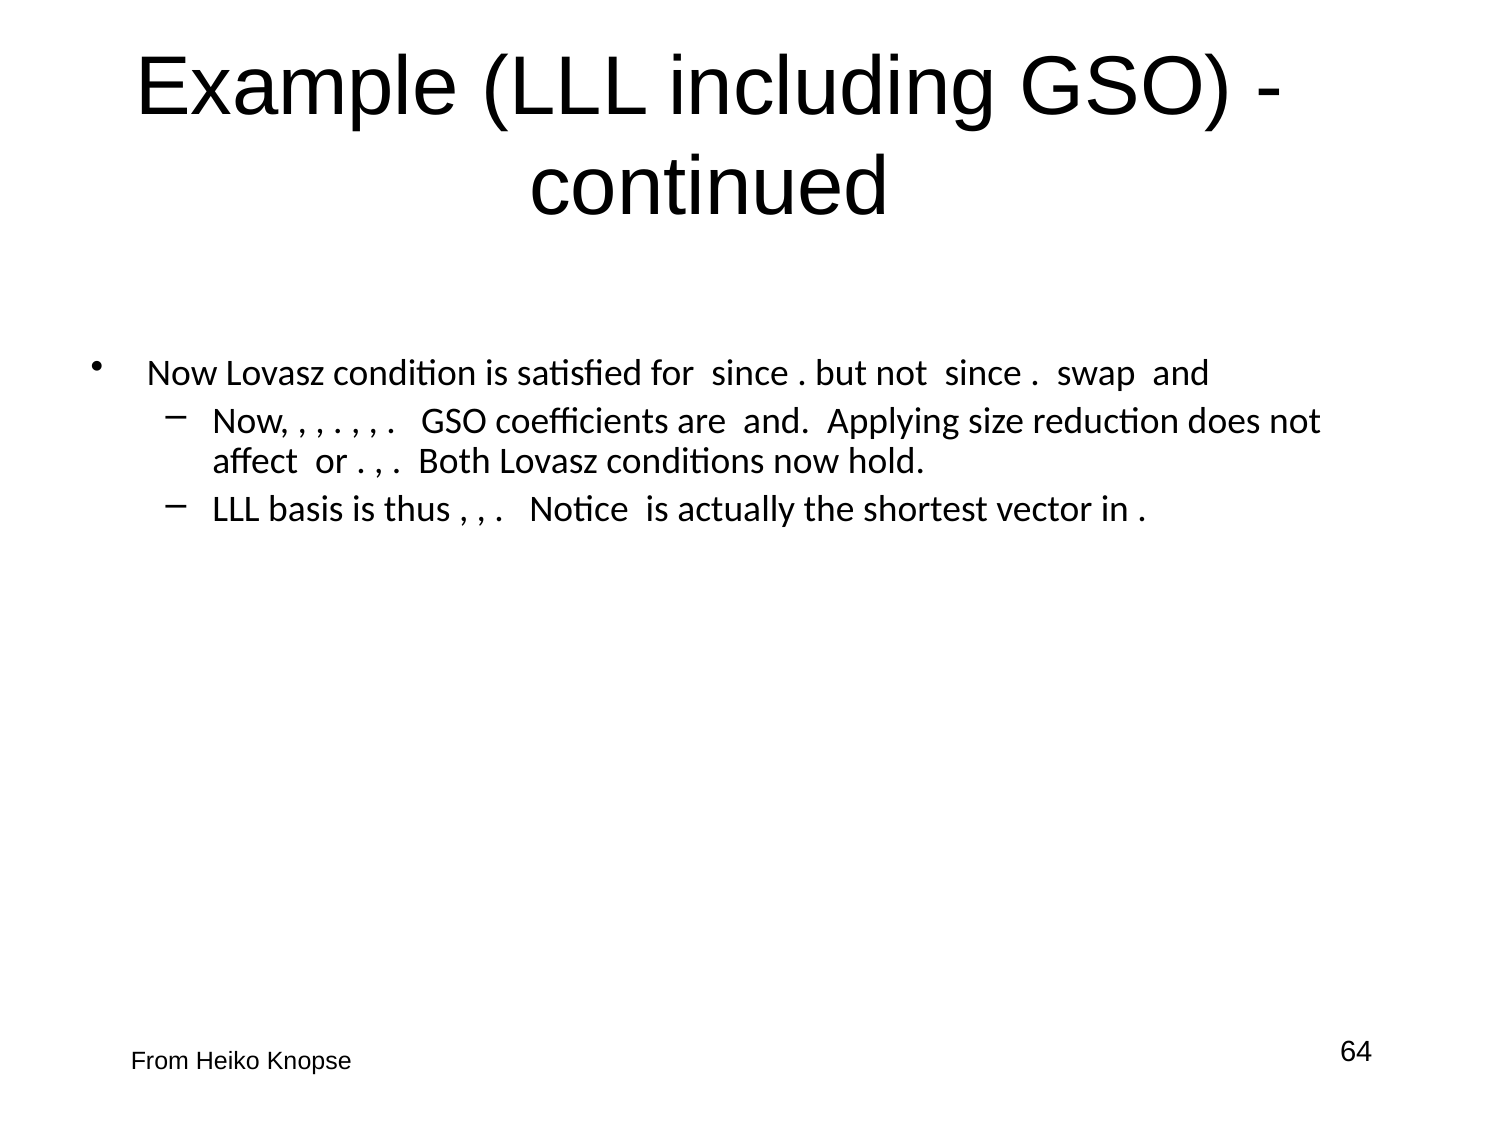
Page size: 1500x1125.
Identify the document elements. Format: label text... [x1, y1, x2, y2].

slide_number 64 [1074, 1024, 1388, 1101]
text_box From Heiko Knopse [116, 1037, 368, 1083]
title Example (LLL including GSO) - continued [34, 49, 1385, 213]
